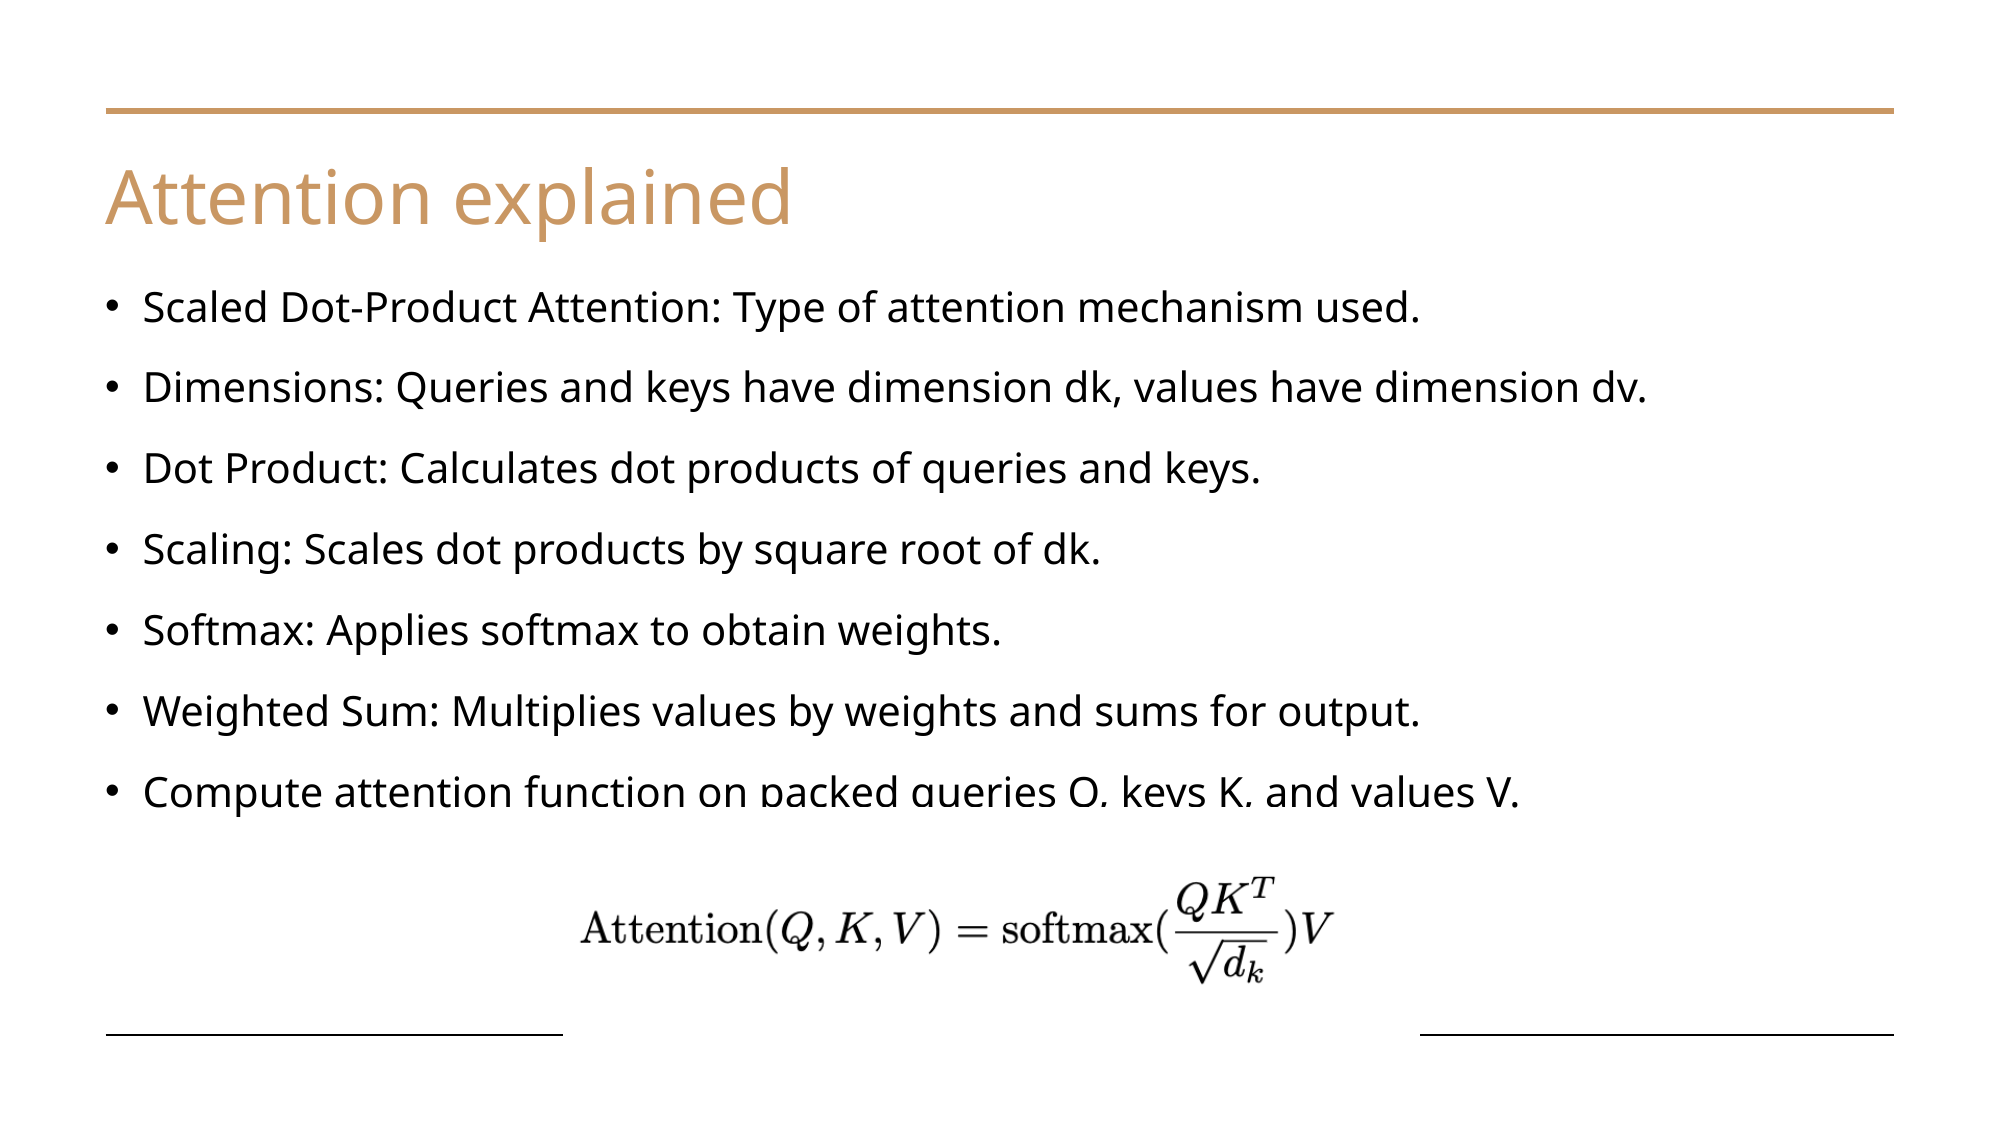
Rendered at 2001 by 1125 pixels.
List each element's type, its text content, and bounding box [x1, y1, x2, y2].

picture [563, 807, 1420, 1041]
title Attention explained [90, 156, 1894, 262]
list Scaled Dot-Product Attention: Type of attention mechanism used. Dimensions: Queries and keys have dimension dk, values have dimension dv. Dot Product: Calculates dot products of queries and keys. Scaling: Scales dot products by square root of dk. Softmax: Applies softmax to obtain weights. Weighted Sum: Multiplies values by weights and sums for output. Compute attention function on packed queries Q, keys K, and values V. [90, 262, 1894, 924]
